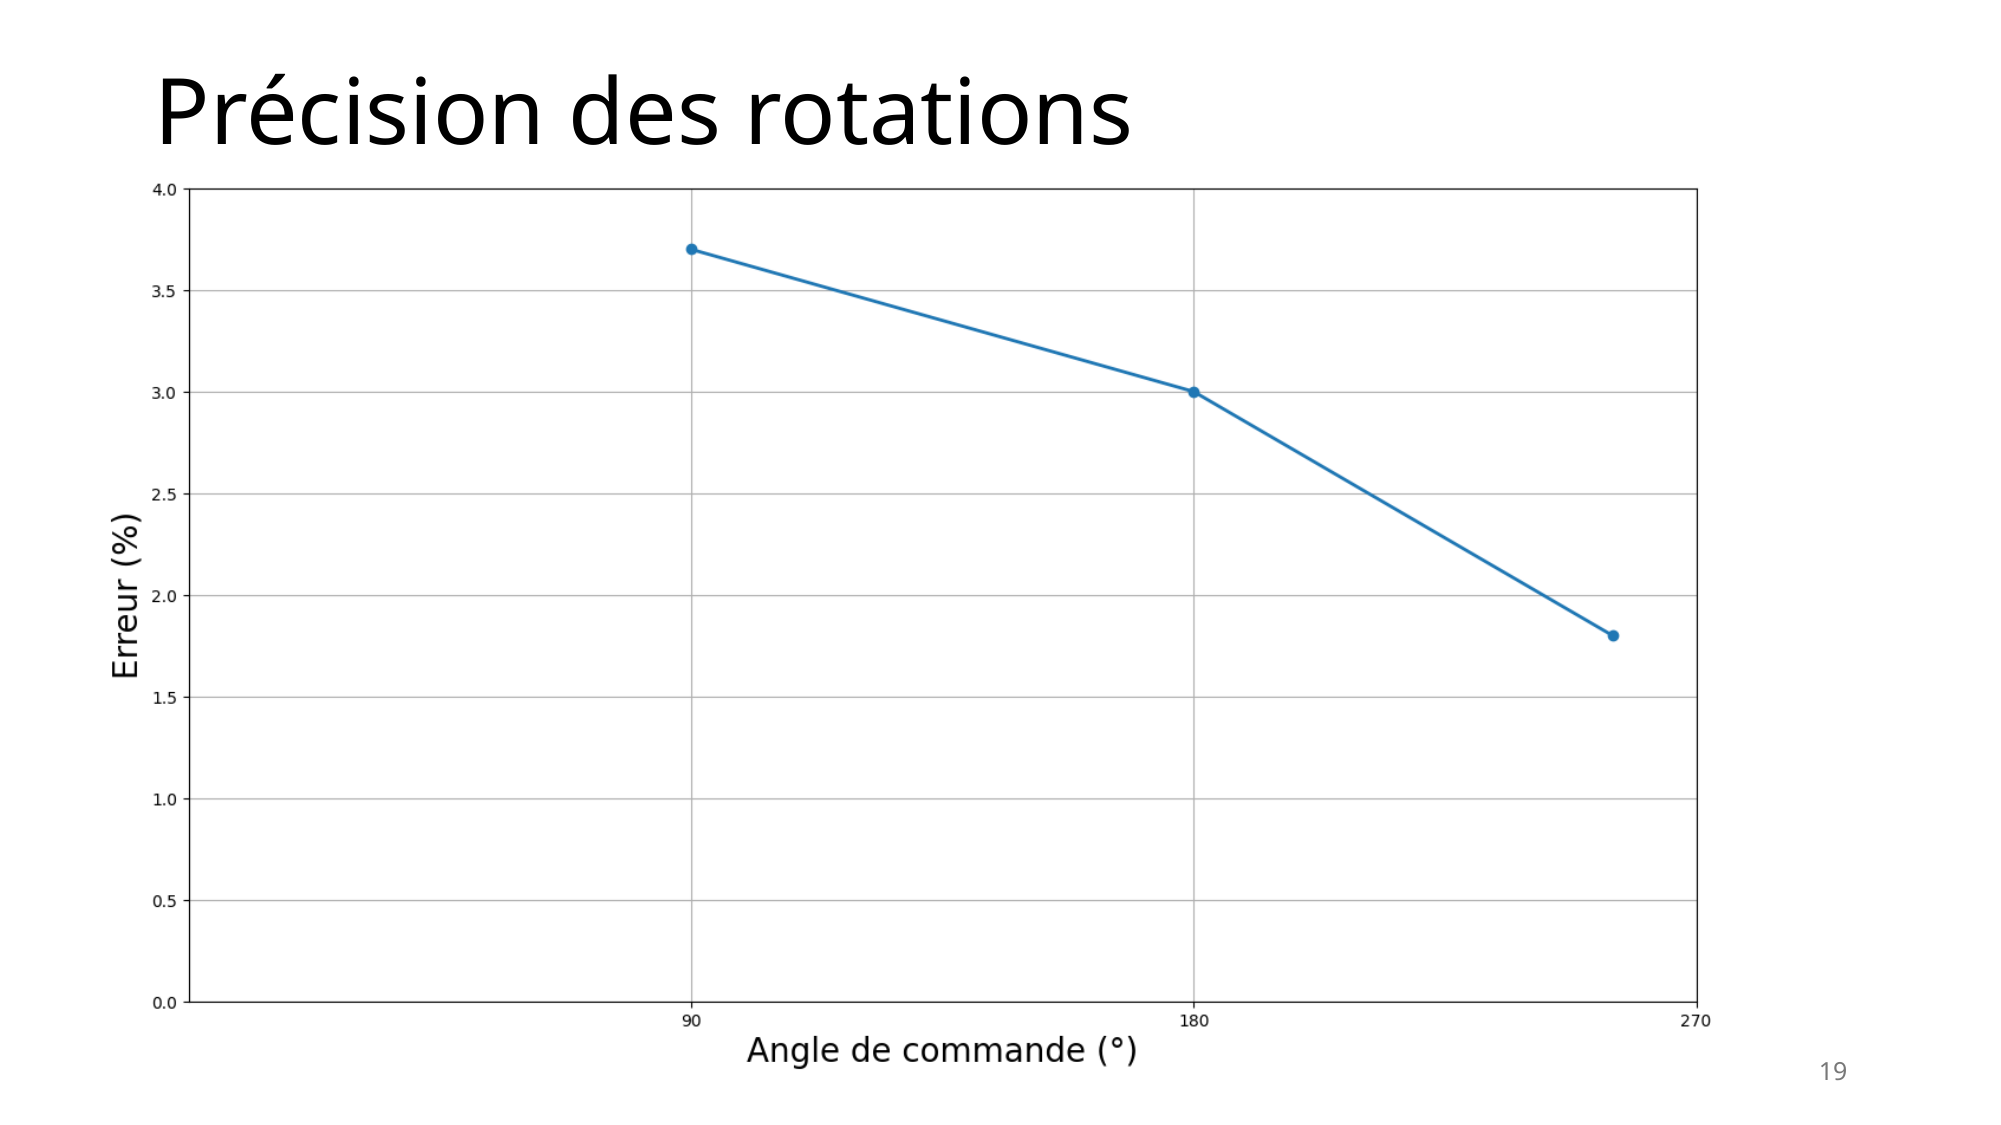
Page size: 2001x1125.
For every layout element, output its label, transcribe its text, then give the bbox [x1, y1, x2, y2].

picture [100, 145, 1777, 1081]
slide_number 19 [1412, 1042, 1863, 1103]
text_box Précision des rotations [139, 45, 1876, 171]
